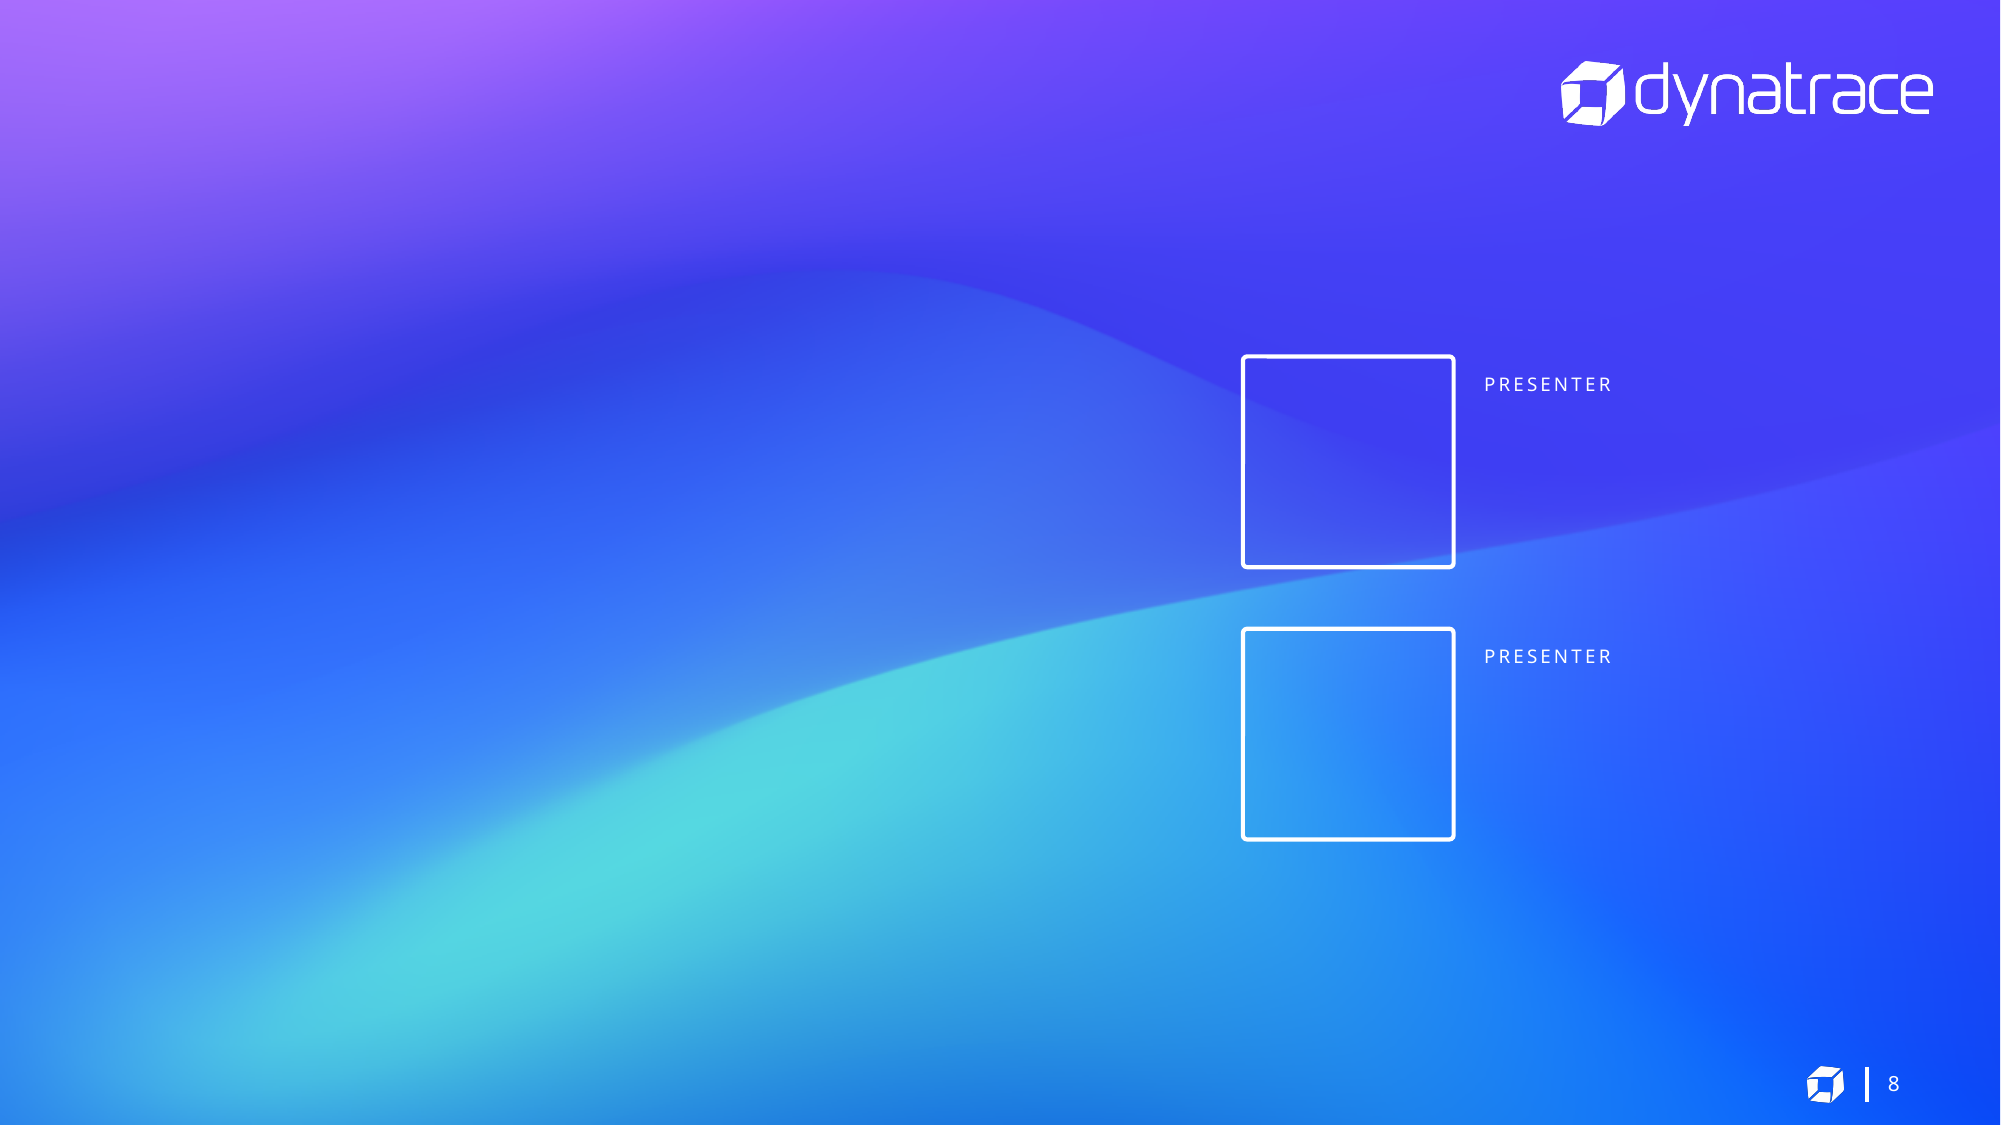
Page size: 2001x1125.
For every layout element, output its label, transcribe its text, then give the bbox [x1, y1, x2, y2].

picture [0, 0, 2001, 1125]
slide_number 8 [1872, 1064, 1941, 1105]
